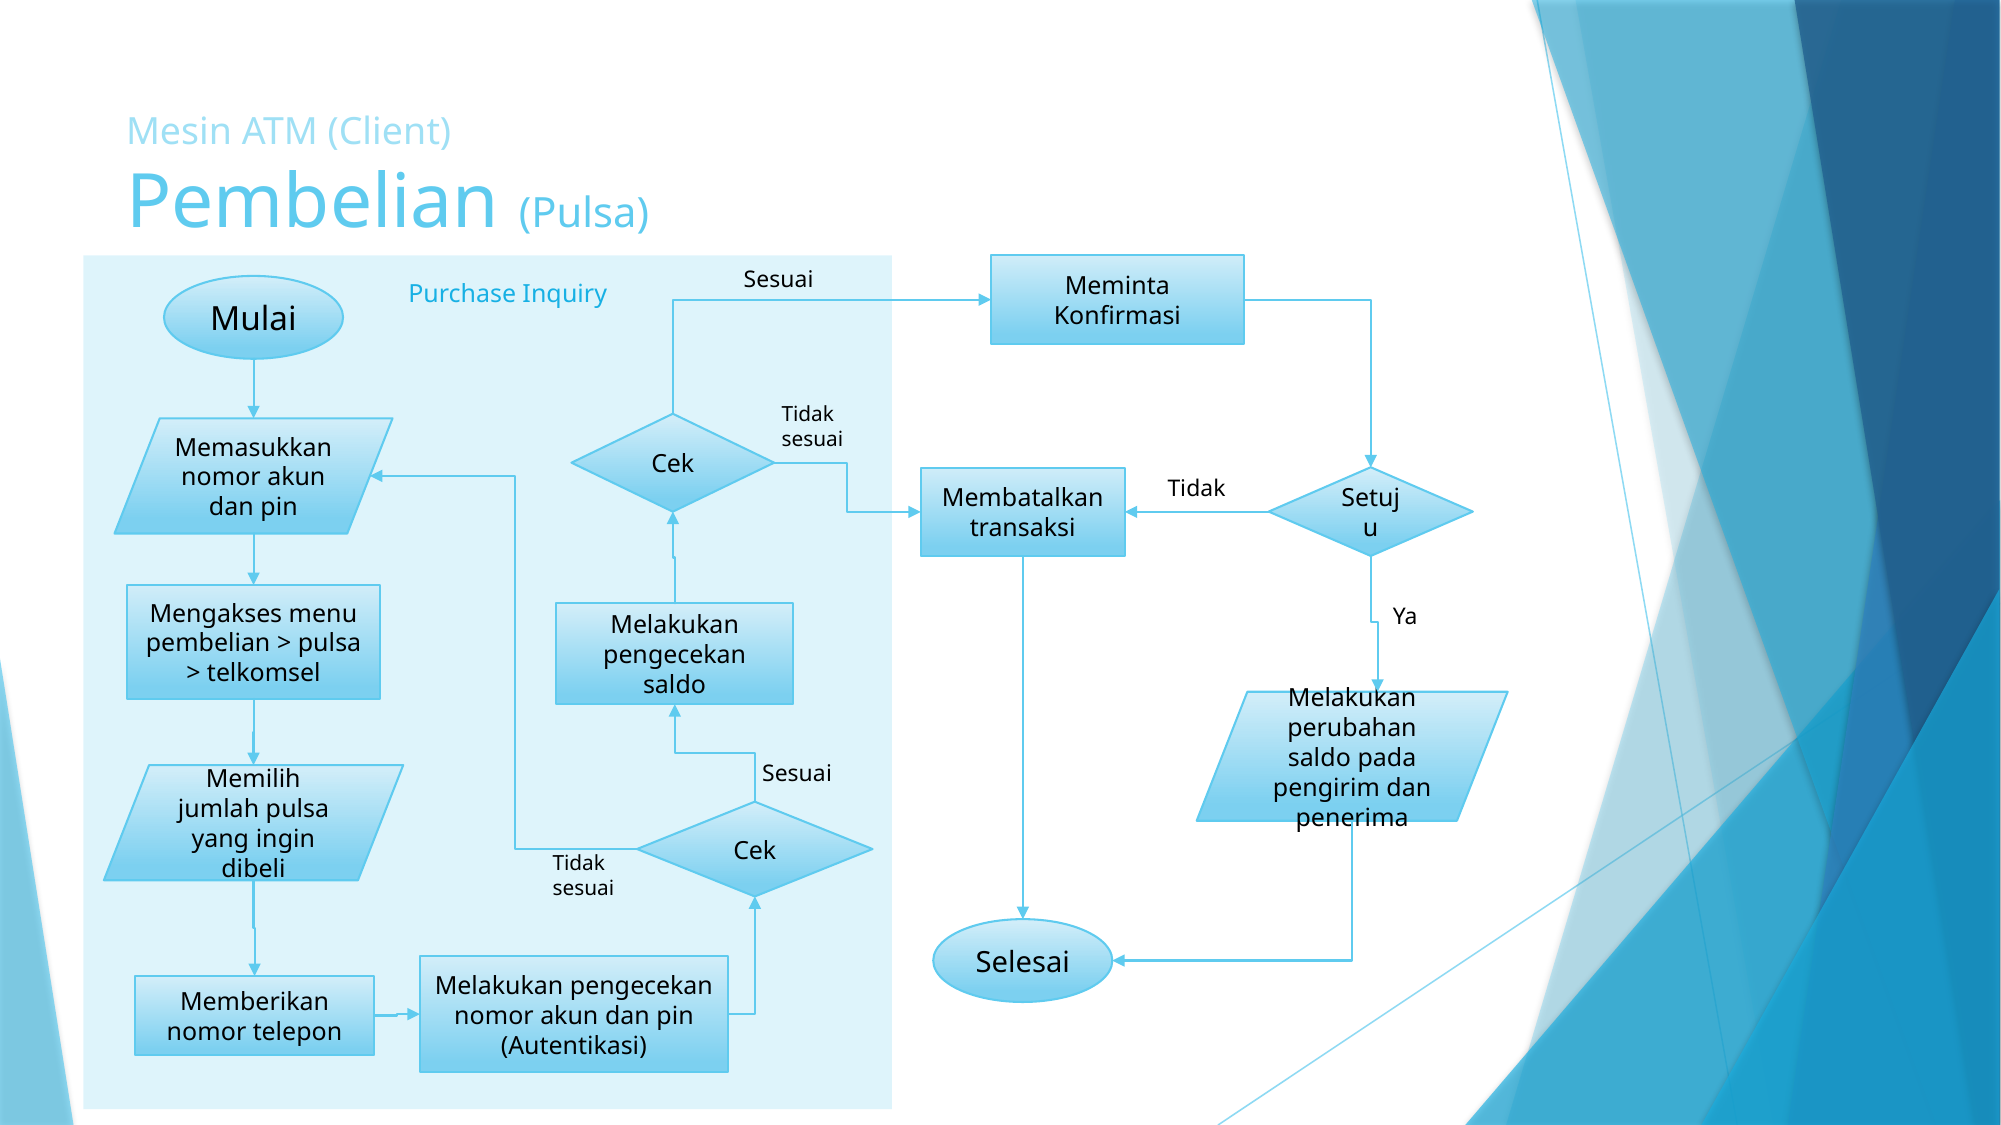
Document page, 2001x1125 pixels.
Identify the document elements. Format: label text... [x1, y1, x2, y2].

text_box Melakukan pengecekan nomor akun dan pin (Autentikasi) [419, 955, 729, 1073]
text_box Memasukkan nomor akun dan pin [113, 417, 394, 535]
text_box Memberikan nomor telepon [134, 975, 375, 1056]
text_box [774, 197, 890, 461]
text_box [205, 926, 303, 930]
text_box Melakukan perubahan saldo pada pengirim dan penerima [1215, 690, 1509, 822]
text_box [773, 462, 922, 513]
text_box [219, 731, 288, 735]
text_box Selesai [932, 918, 1114, 1004]
text_box Membatalkan transaksi [920, 467, 1126, 557]
text_box Ya [1378, 593, 1433, 619]
text_box Mengakses menu pembelian > pulsa > telkomsel [126, 584, 364, 700]
text_box Melakukan pengecekan saldo [643, 602, 794, 705]
text_box Purchase Inquiry [393, 270, 623, 315]
text_box Meminta Konfirmasi [990, 254, 1245, 345]
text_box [1305, 619, 1443, 628]
text_box Sesuai [728, 257, 769, 300]
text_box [727, 895, 756, 1015]
text_box Setuju [1268, 468, 1474, 557]
text_box Cek [570, 412, 769, 513]
text_box Cek [642, 802, 874, 897]
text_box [627, 555, 721, 559]
title Mesin ATM (Client) Pembelian (Pulsa) [111, 99, 723, 253]
text_box Sesuai [769, 751, 847, 794]
text_box Memilih jumlah pulsa yang ingin dibeli [102, 764, 369, 882]
text_box Tidak sesuai [537, 859, 629, 907]
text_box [665, 712, 764, 794]
text_box Tidak [1152, 466, 1241, 509]
text_box [83, 255, 892, 1110]
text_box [1161, 770, 1303, 1012]
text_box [1243, 299, 1372, 468]
text_box Mulai [162, 274, 345, 360]
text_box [369, 475, 638, 850]
